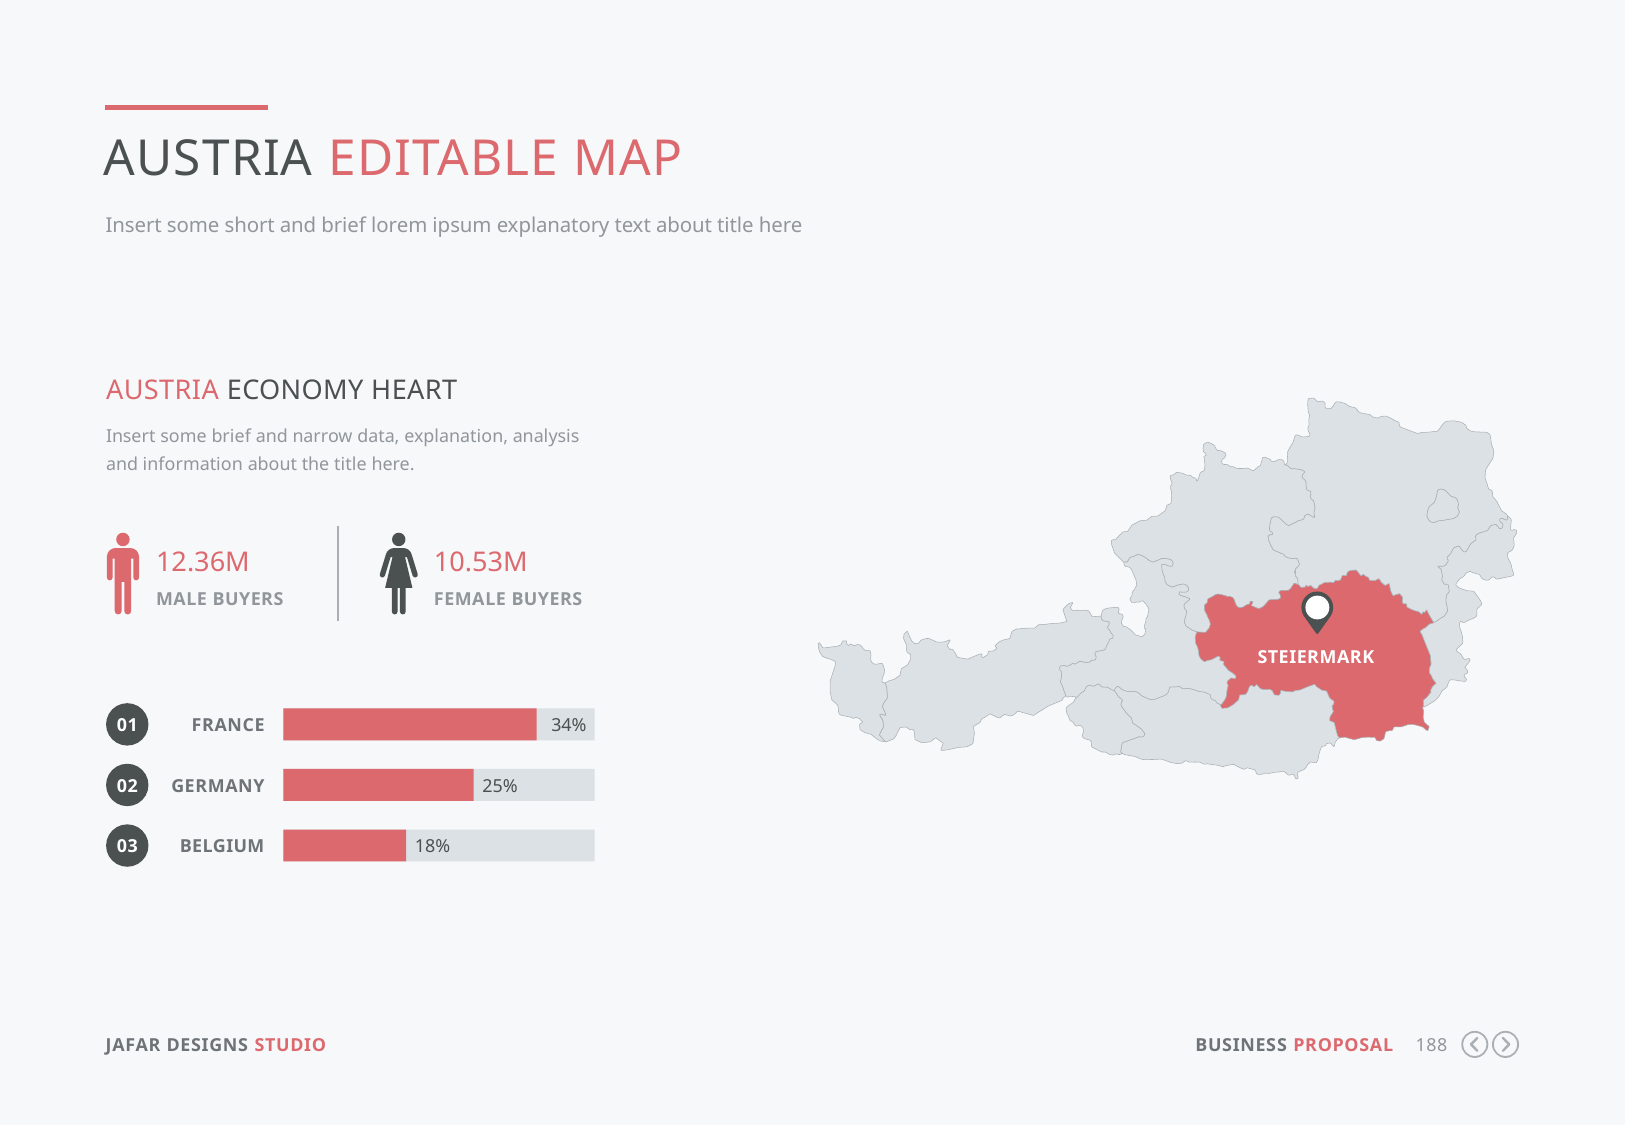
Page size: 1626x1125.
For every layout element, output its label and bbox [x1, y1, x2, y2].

text_box [106, 548, 140, 615]
text_box [106, 763, 149, 807]
list [105, 209, 1519, 241]
text_box [433, 538, 594, 610]
text_box [163, 774, 265, 796]
text_box [283, 829, 595, 862]
text_box [163, 713, 265, 736]
text_box [818, 397, 1518, 780]
text_box [163, 834, 265, 857]
text_box [106, 703, 149, 746]
text_box [392, 532, 406, 547]
text_box [106, 824, 149, 867]
text_box [156, 538, 316, 610]
text_box [283, 708, 595, 741]
text_box [106, 372, 596, 475]
text_box [379, 548, 418, 615]
text_box [116, 532, 130, 547]
list [103, 125, 1518, 188]
text_box [283, 768, 595, 801]
